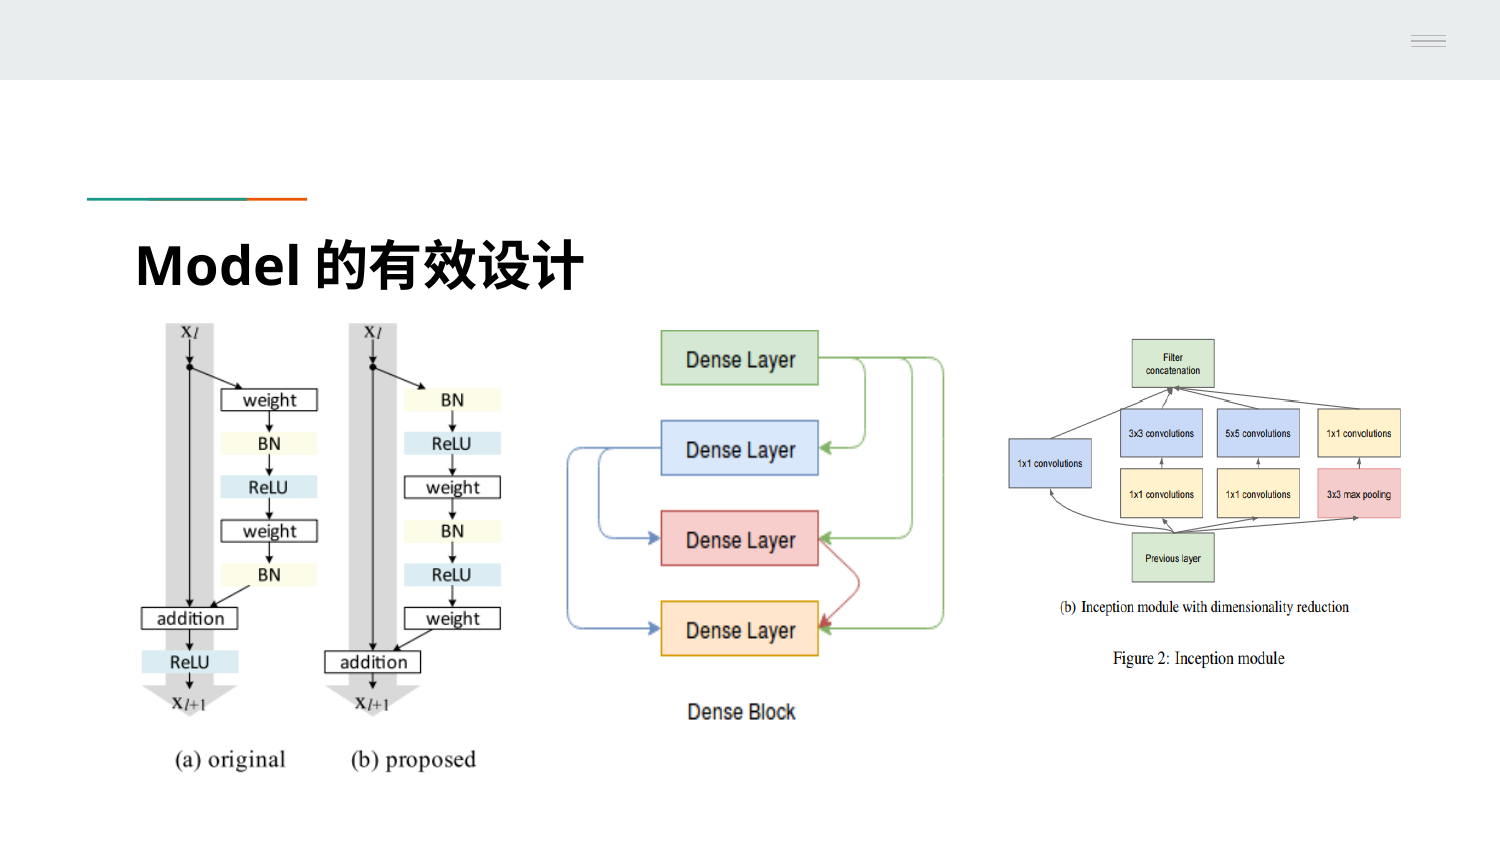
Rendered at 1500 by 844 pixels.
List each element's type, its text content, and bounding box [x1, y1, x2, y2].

title Model的有效设计 [119, 216, 1381, 305]
picture [130, 303, 518, 794]
picture [530, 330, 957, 730]
picture [985, 330, 1421, 689]
